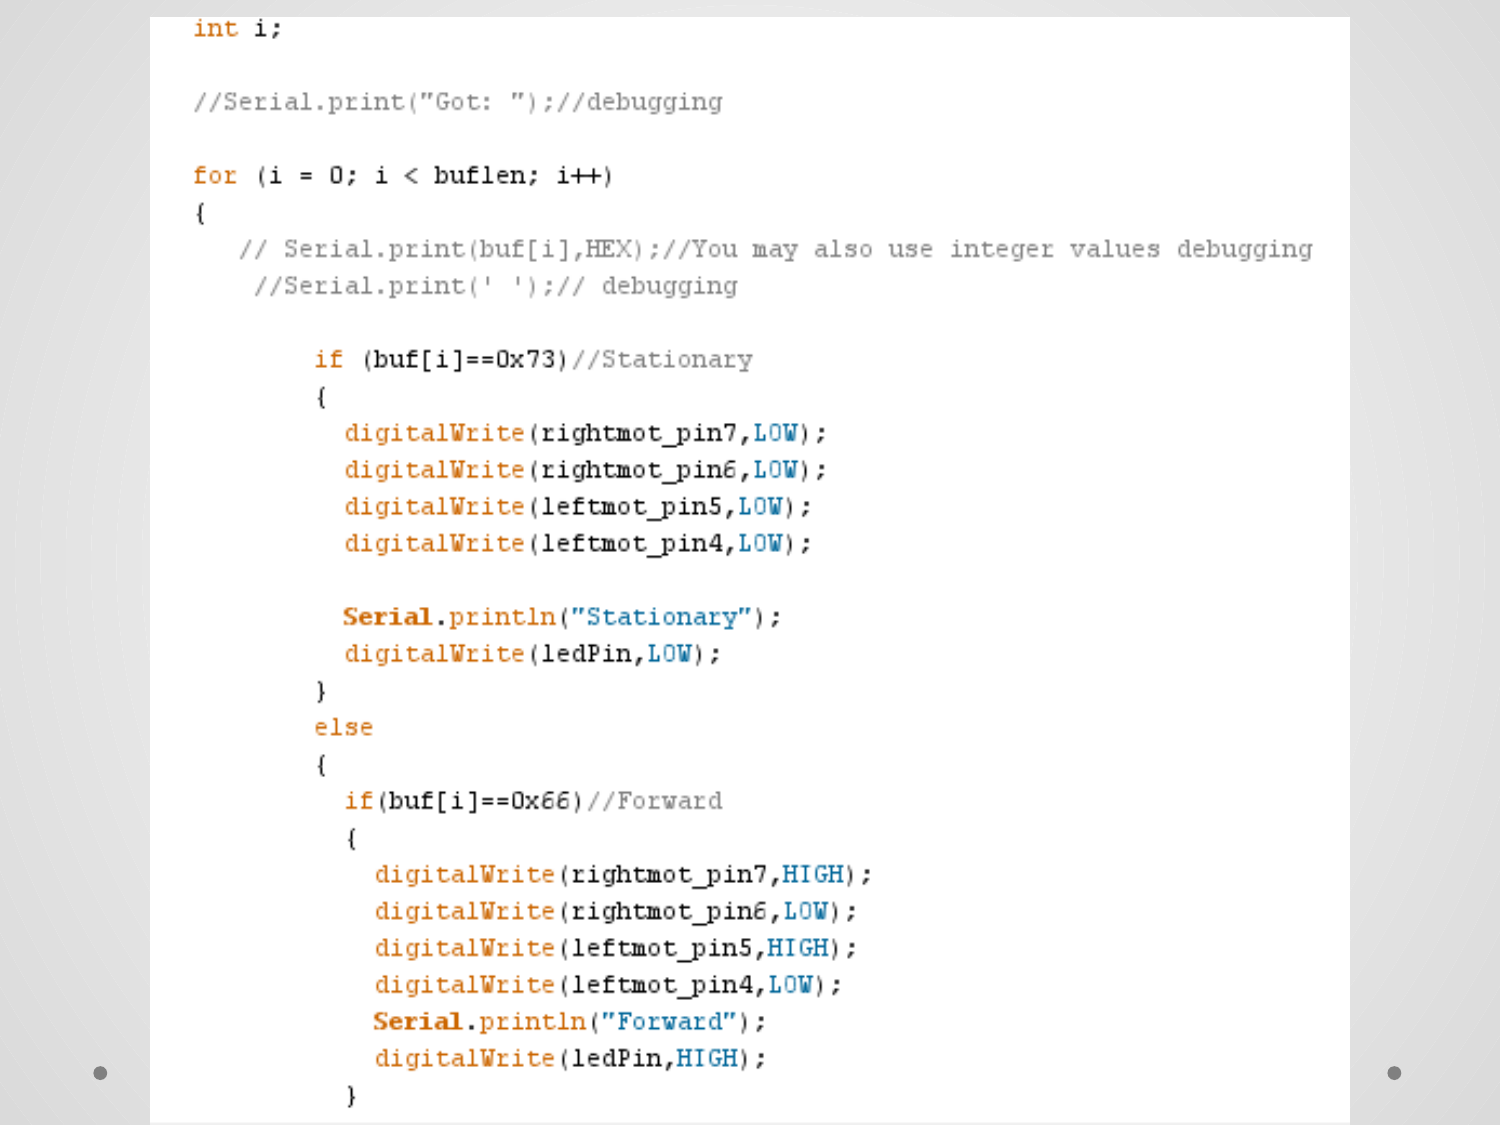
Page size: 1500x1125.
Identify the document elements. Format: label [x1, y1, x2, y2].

picture [149, 17, 1351, 1125]
